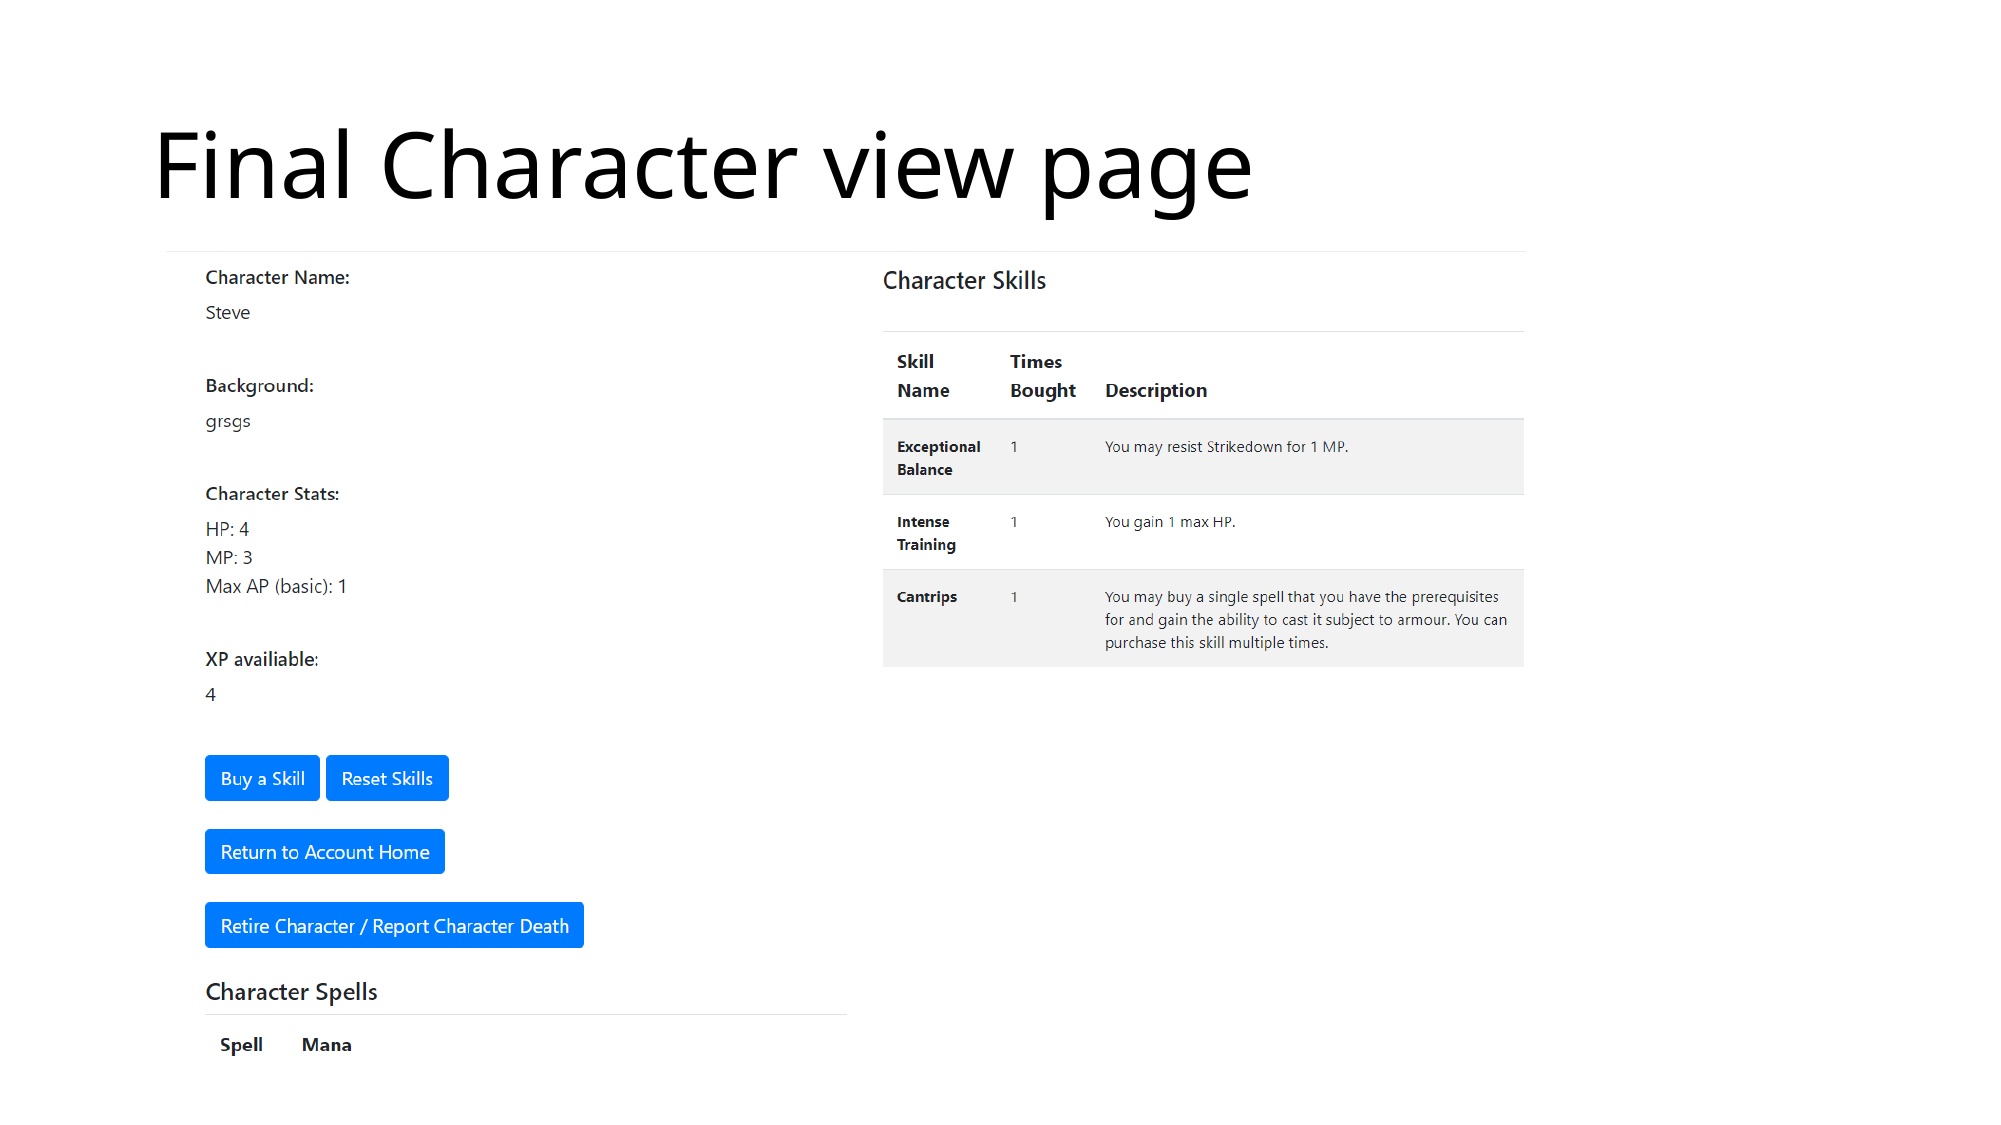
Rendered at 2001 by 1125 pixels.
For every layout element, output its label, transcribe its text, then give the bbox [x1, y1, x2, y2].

title Final Character view page [137, 59, 1863, 278]
picture [166, 244, 1527, 1066]
